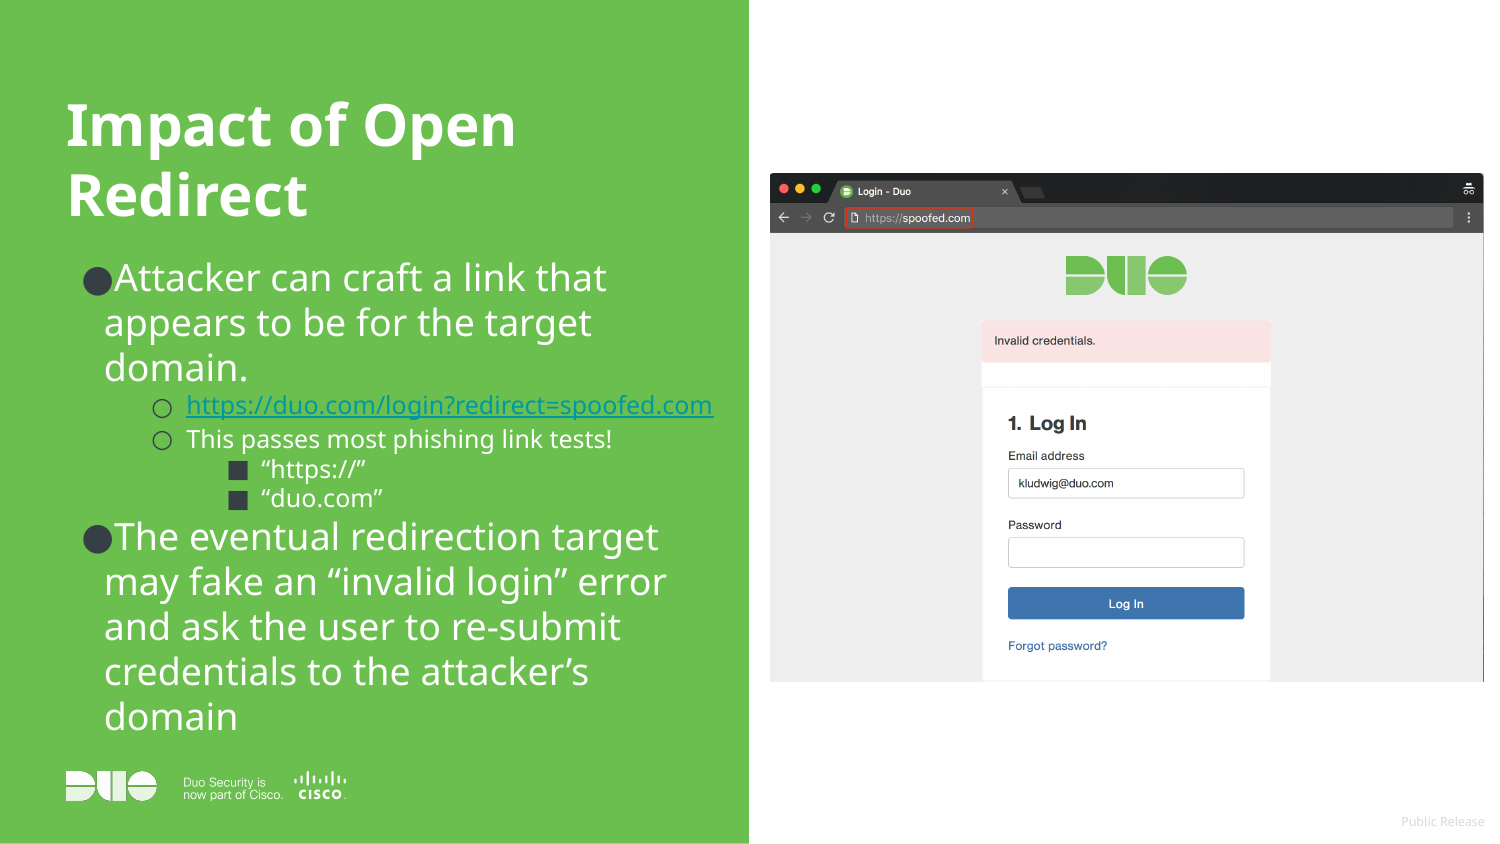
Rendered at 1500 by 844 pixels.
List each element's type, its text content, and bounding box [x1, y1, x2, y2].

picture [66, 771, 157, 801]
title Attacker can craft a link that appears to be for the target domain. https://duo.com/login?redirect=spoofed.com This passes most phishing link tests! “https://” “duo.com” The eventual redirection target may fake an “invalid login” error and ask the user to re-submit credentials to the attacker’s domain [66, 239, 733, 697]
title Impact of Open Redirect [51, 72, 686, 232]
picture [770, 173, 1484, 682]
picture [184, 771, 346, 801]
